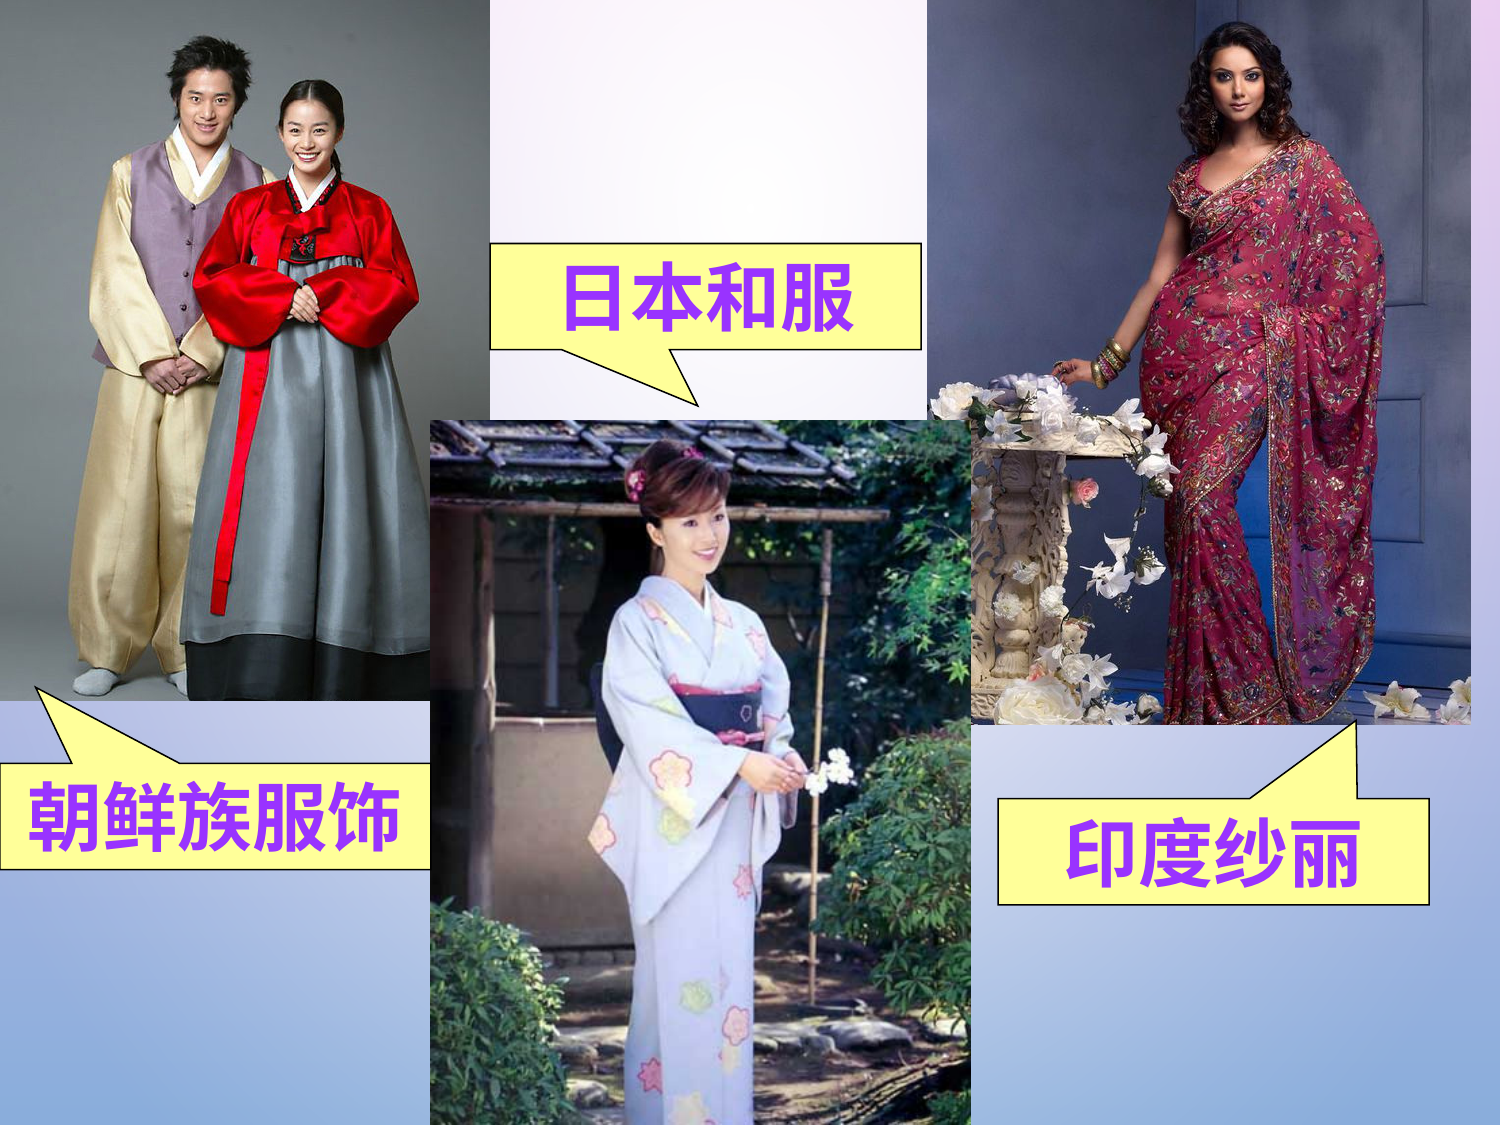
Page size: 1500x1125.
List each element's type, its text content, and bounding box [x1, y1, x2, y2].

text_box 日本和服 [495, 243, 920, 406]
text_box 朝鲜族服饰 [0, 710, 424, 870]
text_box 印度纱丽 [998, 734, 1430, 905]
picture [0, 0, 1500, 1125]
